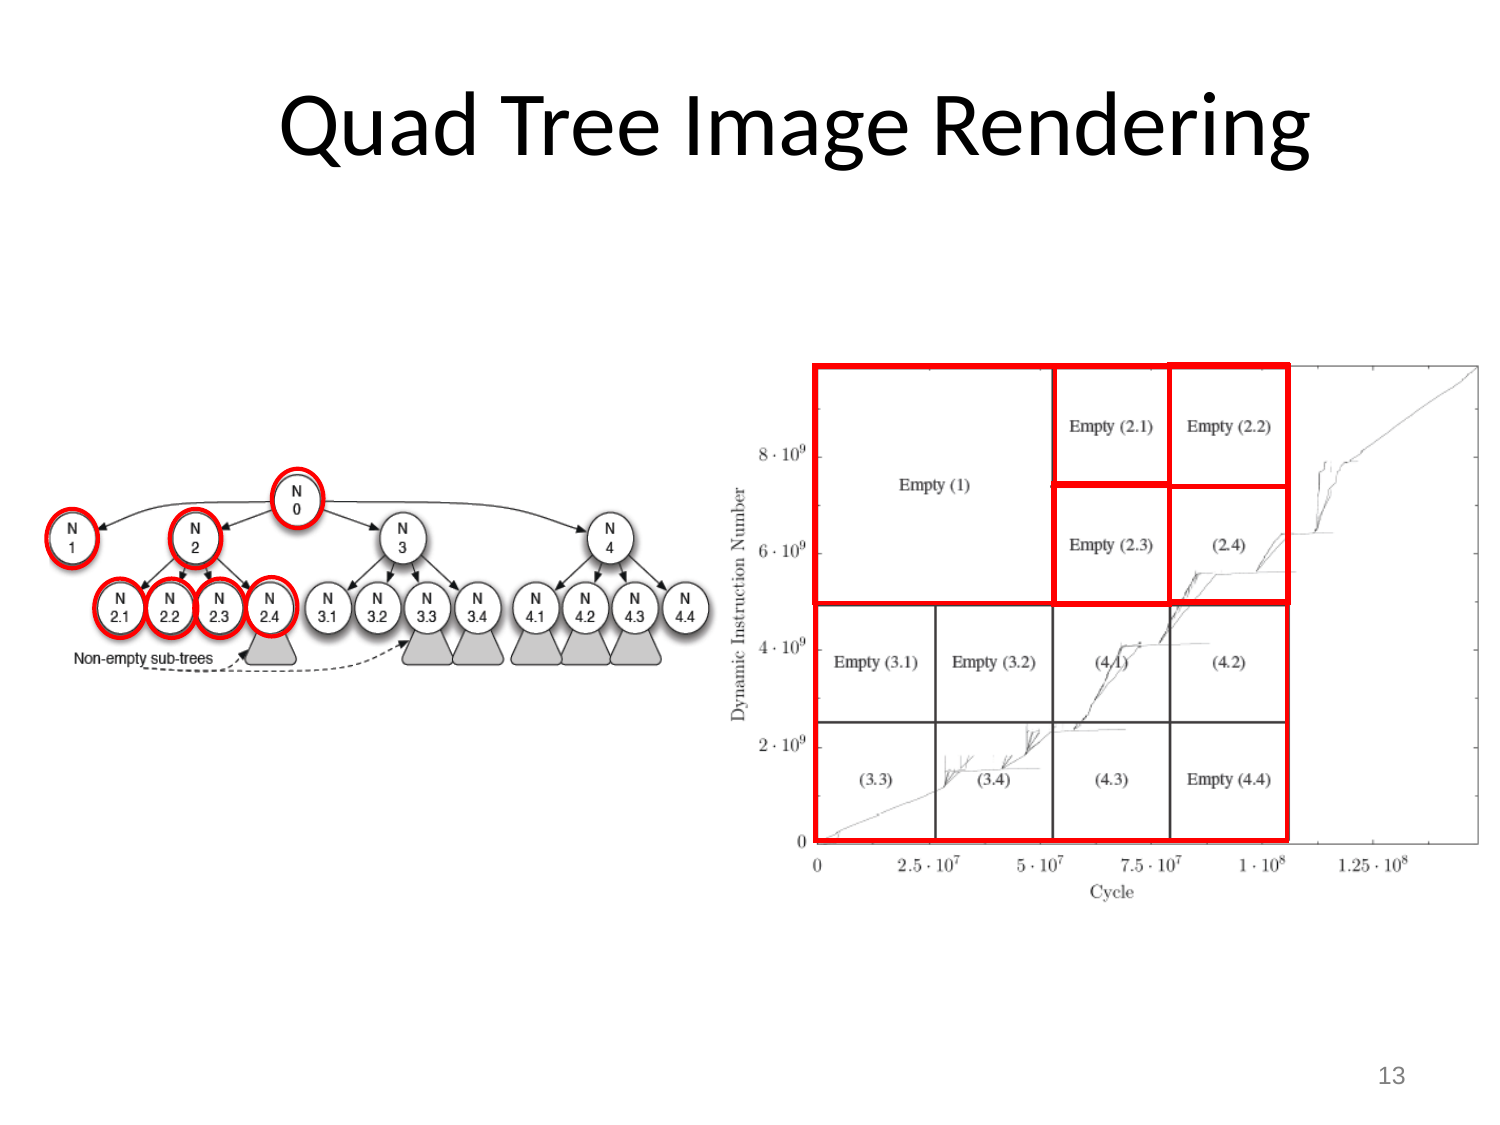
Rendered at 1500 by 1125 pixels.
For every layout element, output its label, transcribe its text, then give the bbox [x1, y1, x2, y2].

slide_number 13 [1070, 1044, 1421, 1105]
picture [35, 353, 1500, 906]
title Quad Tree Image Rendering [112, 24, 1500, 213]
